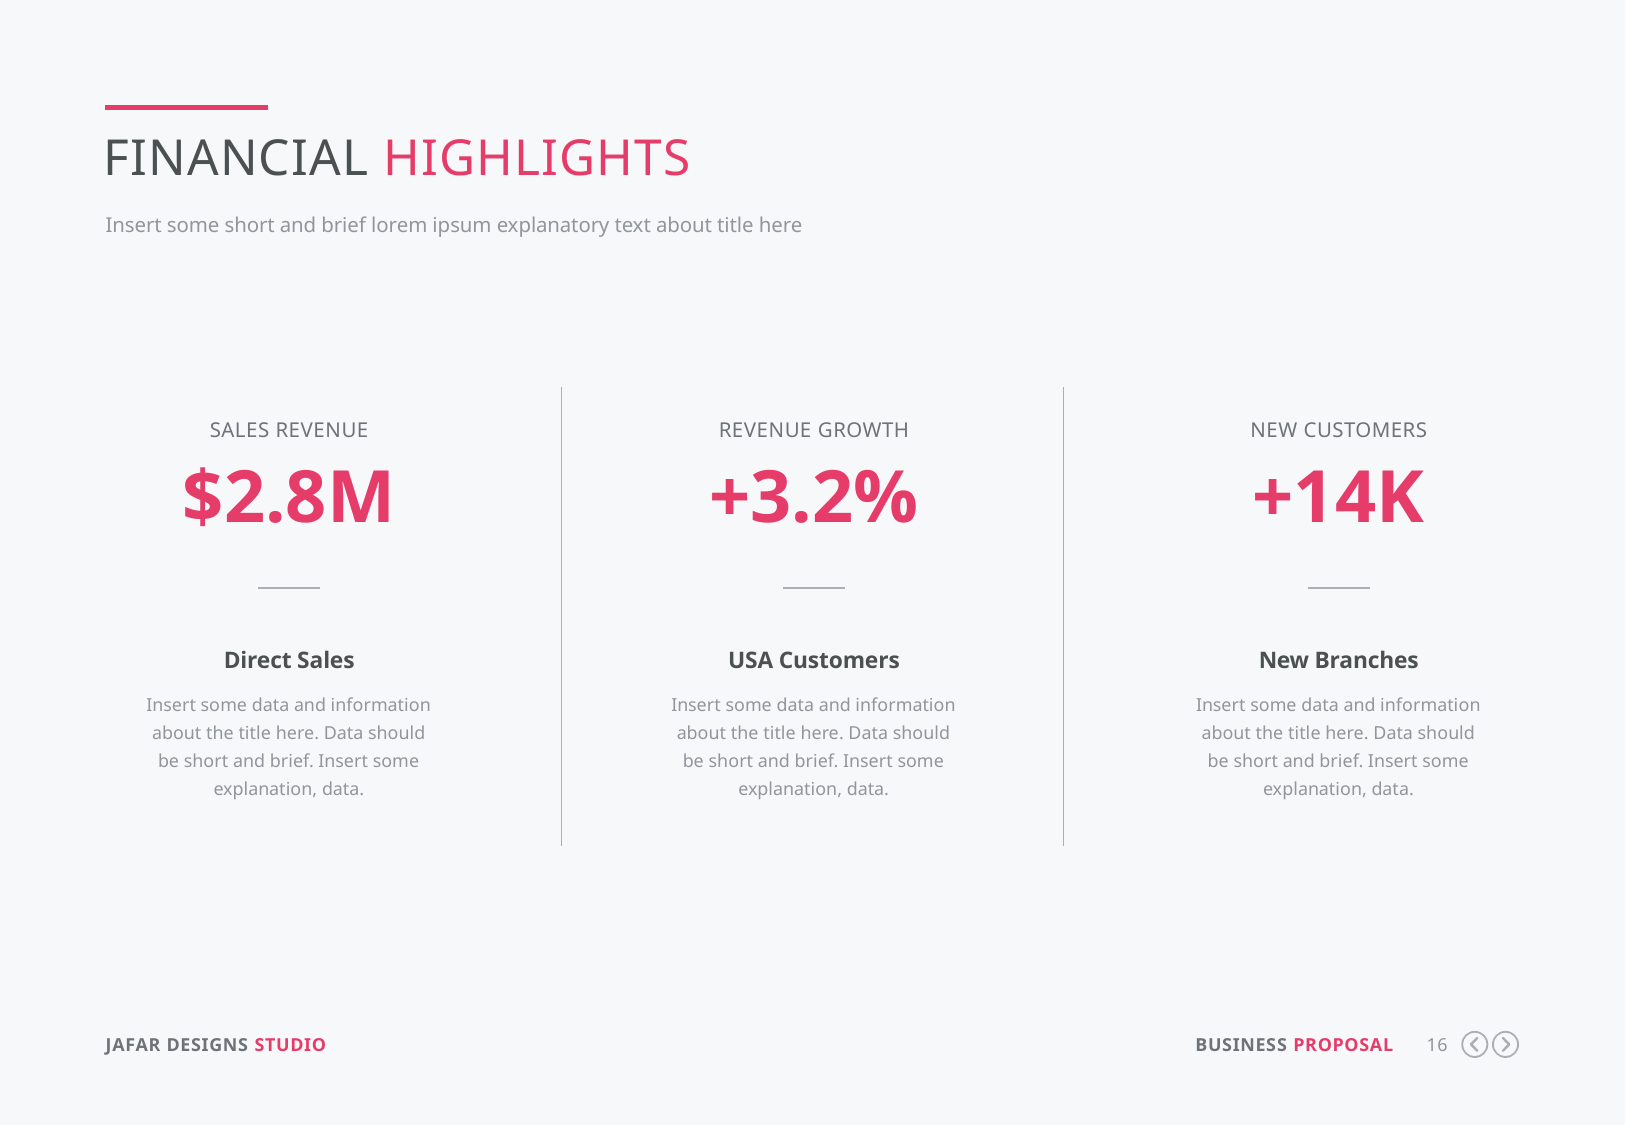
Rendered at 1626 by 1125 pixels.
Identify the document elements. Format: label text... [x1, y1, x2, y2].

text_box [1189, 417, 1489, 801]
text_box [139, 417, 439, 801]
list Insert some short and brief lorem ipsum explanatory text about title here [105, 209, 1519, 241]
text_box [664, 417, 964, 801]
list Financial Highlights [103, 125, 1518, 188]
